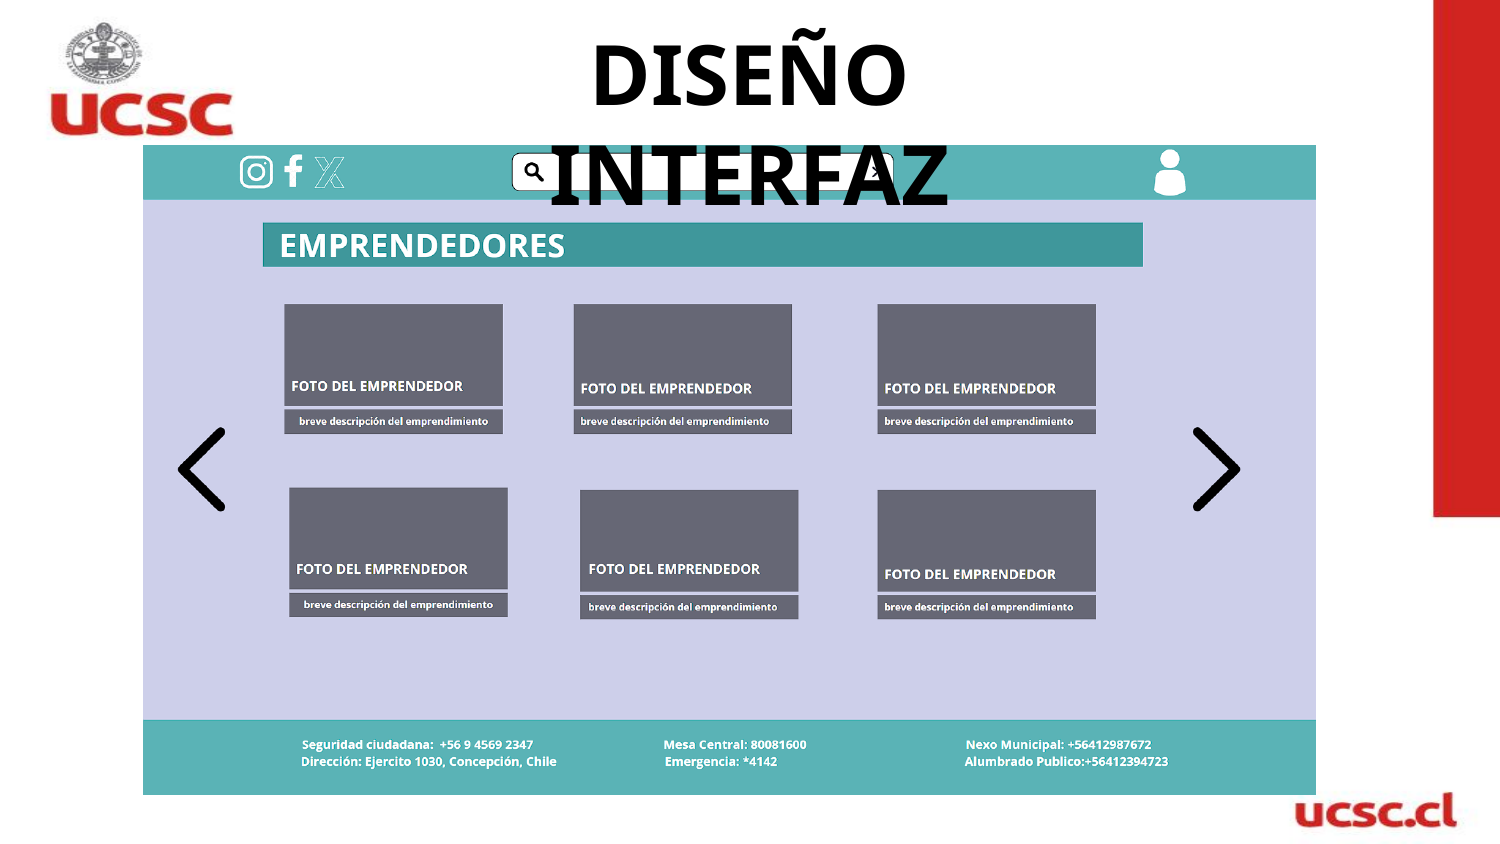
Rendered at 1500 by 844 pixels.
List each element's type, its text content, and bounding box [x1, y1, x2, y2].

picture [0, 0, 1500, 844]
text_box DISEÑO INTERFAZ [368, 7, 1132, 144]
